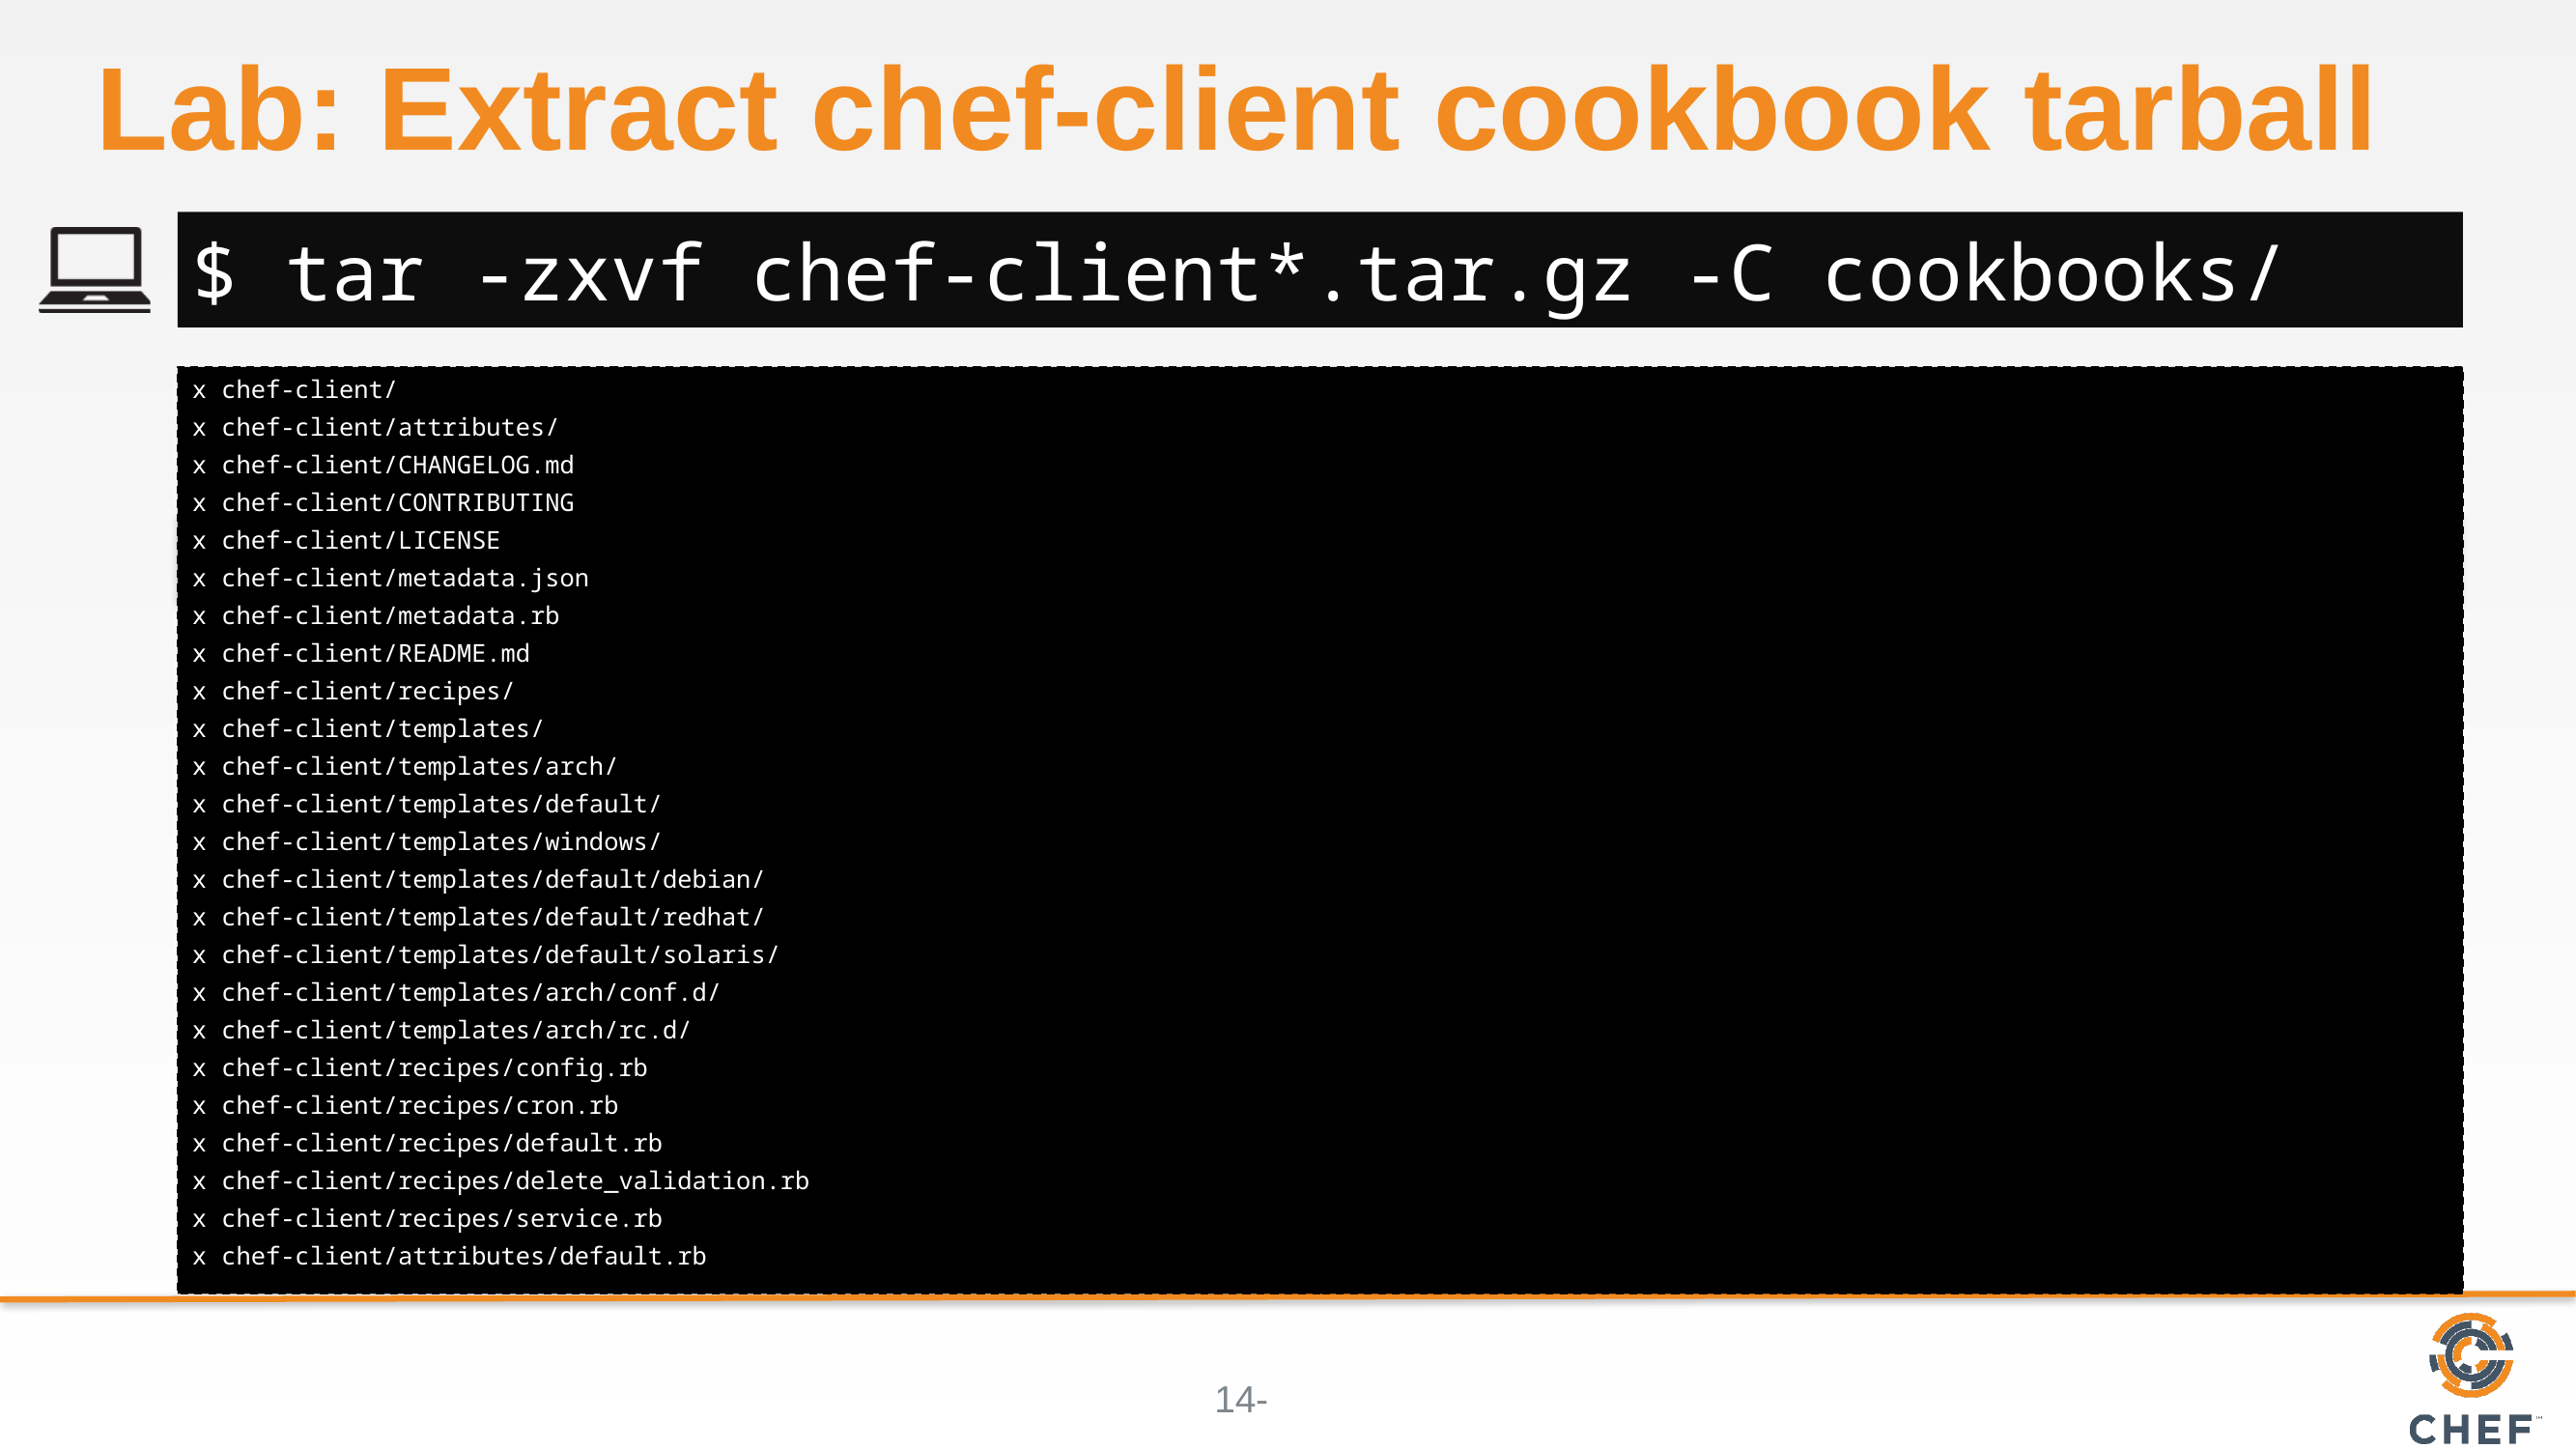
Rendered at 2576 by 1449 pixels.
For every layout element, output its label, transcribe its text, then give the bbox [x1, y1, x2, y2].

list x chef-client/ x chef-client/attributes/ x chef-client/CHANGELOG.md x chef-client/CONTRIBUTING x chef-client/LICENSE x chef-client/metadata.json x chef-client/metadata.rb x chef-client/README.md x chef-client/recipes/ x chef-client/templates/ x chef-client/templates/arch/ x chef-client/templates/default/ x chef-client/templates/windows/ x chef-client/templates/default/debian/ x chef-client/templates/default/redhat/ x chef-client/templates/default/solaris/ x chef-client/templates/arch/conf.d/ x chef-client/templates/arch/rc.d/ x chef-client/recipes/config.rb x chef-client/recipes/cron.rb x chef-client/recipes/default.rb x chef-client/recipes/delete_validation.rb x chef-client/recipes/service.rb x chef-client/attributes/default.rb [177, 366, 2464, 1294]
list $ tar -zxvf chef-client*.tar.gz -C cookbooks/ [177, 212, 2463, 327]
picture [2399, 1297, 2550, 1449]
title Lab: Extract chef-client cookbook tarball [96, 48, 2463, 180]
